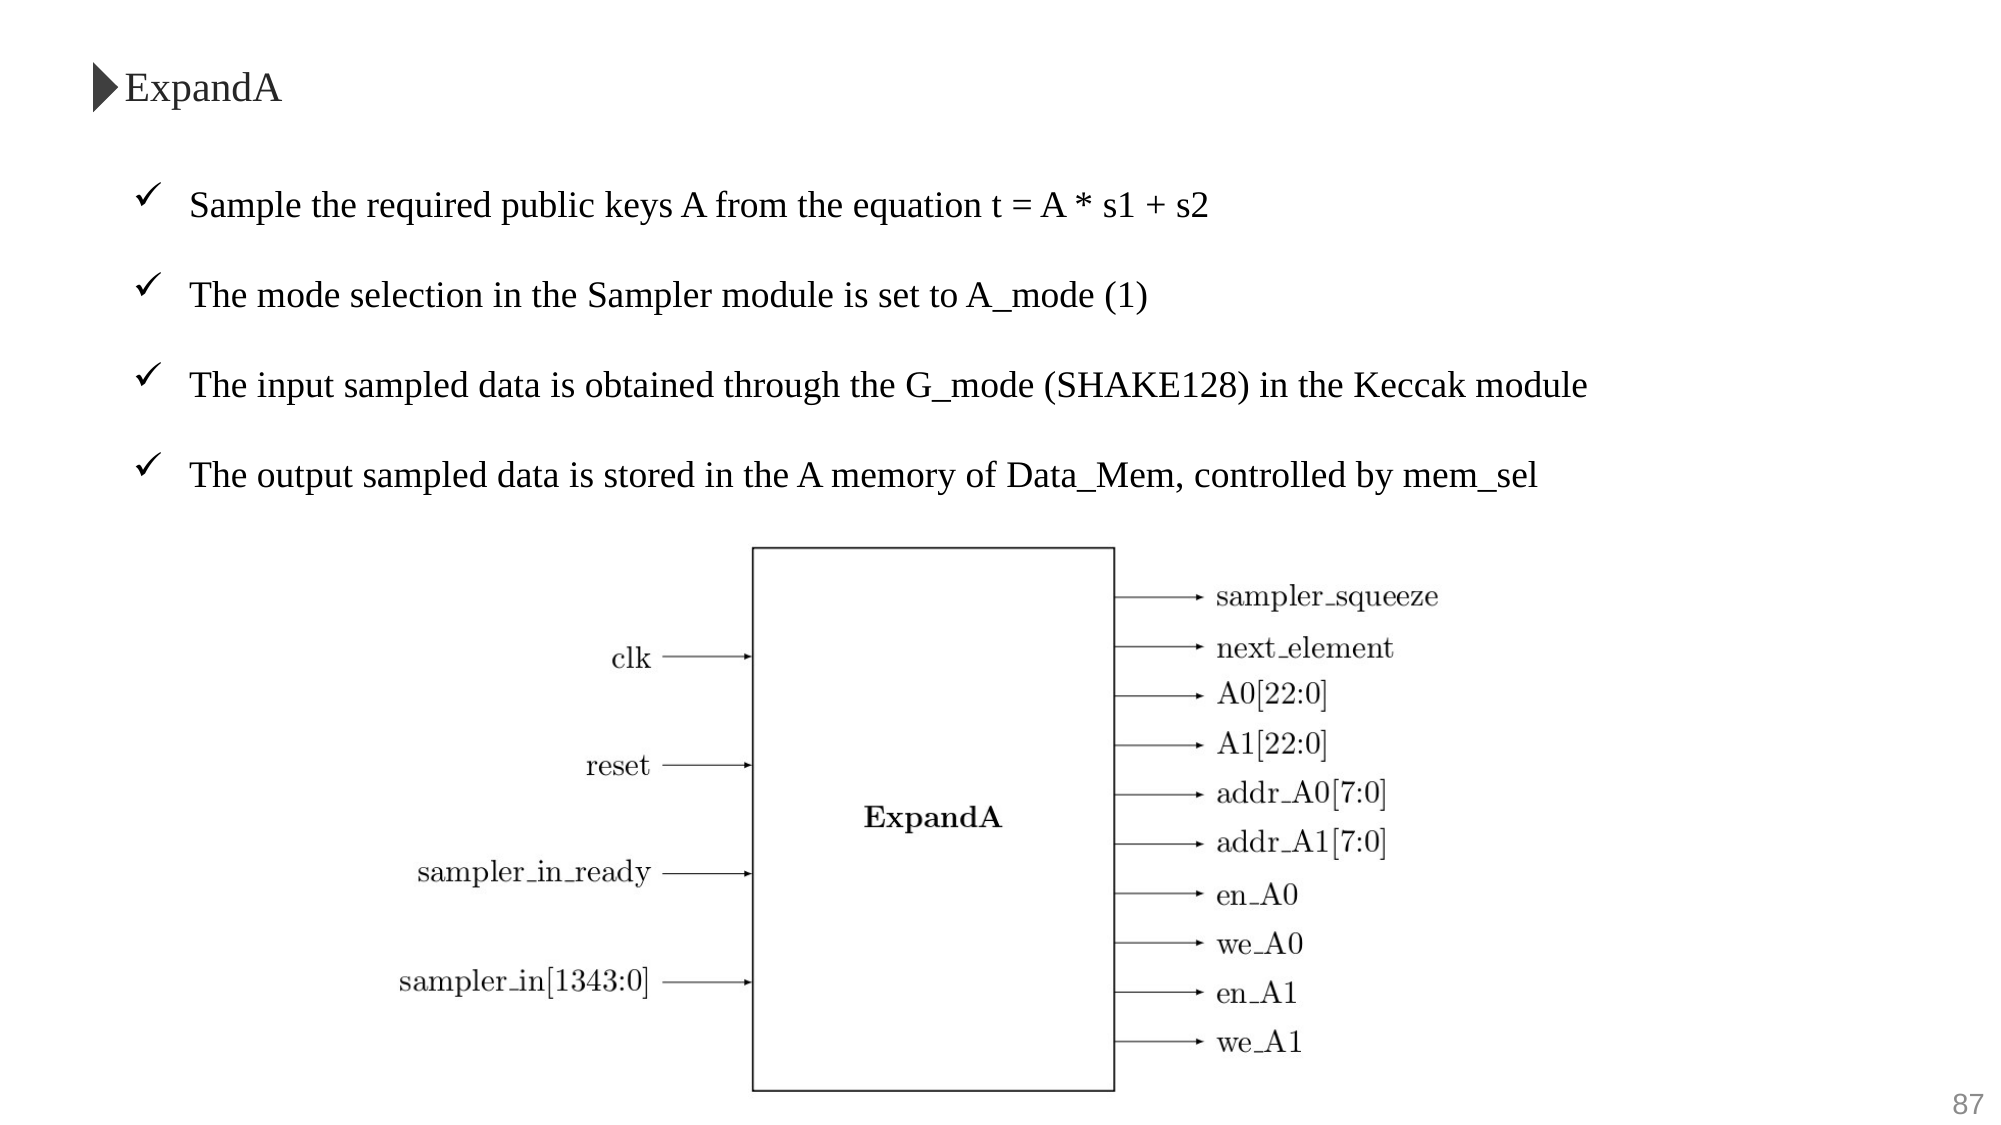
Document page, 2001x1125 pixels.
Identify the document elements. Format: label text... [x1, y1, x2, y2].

slide_number 87 [1550, 1072, 2000, 1125]
picture [389, 535, 1453, 1103]
text_box Sample the required public keys A from the equation t = A * s1 + s2 The mode selection in the Sampler module is set to A_mode (1) The input sampled data is obtained through the G_mode (SHAKE128) in the Keccak module The output sampled data is stored in the A memory of Data_Mem, controlled by mem_sel [118, 127, 1724, 503]
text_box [93, 52, 299, 118]
